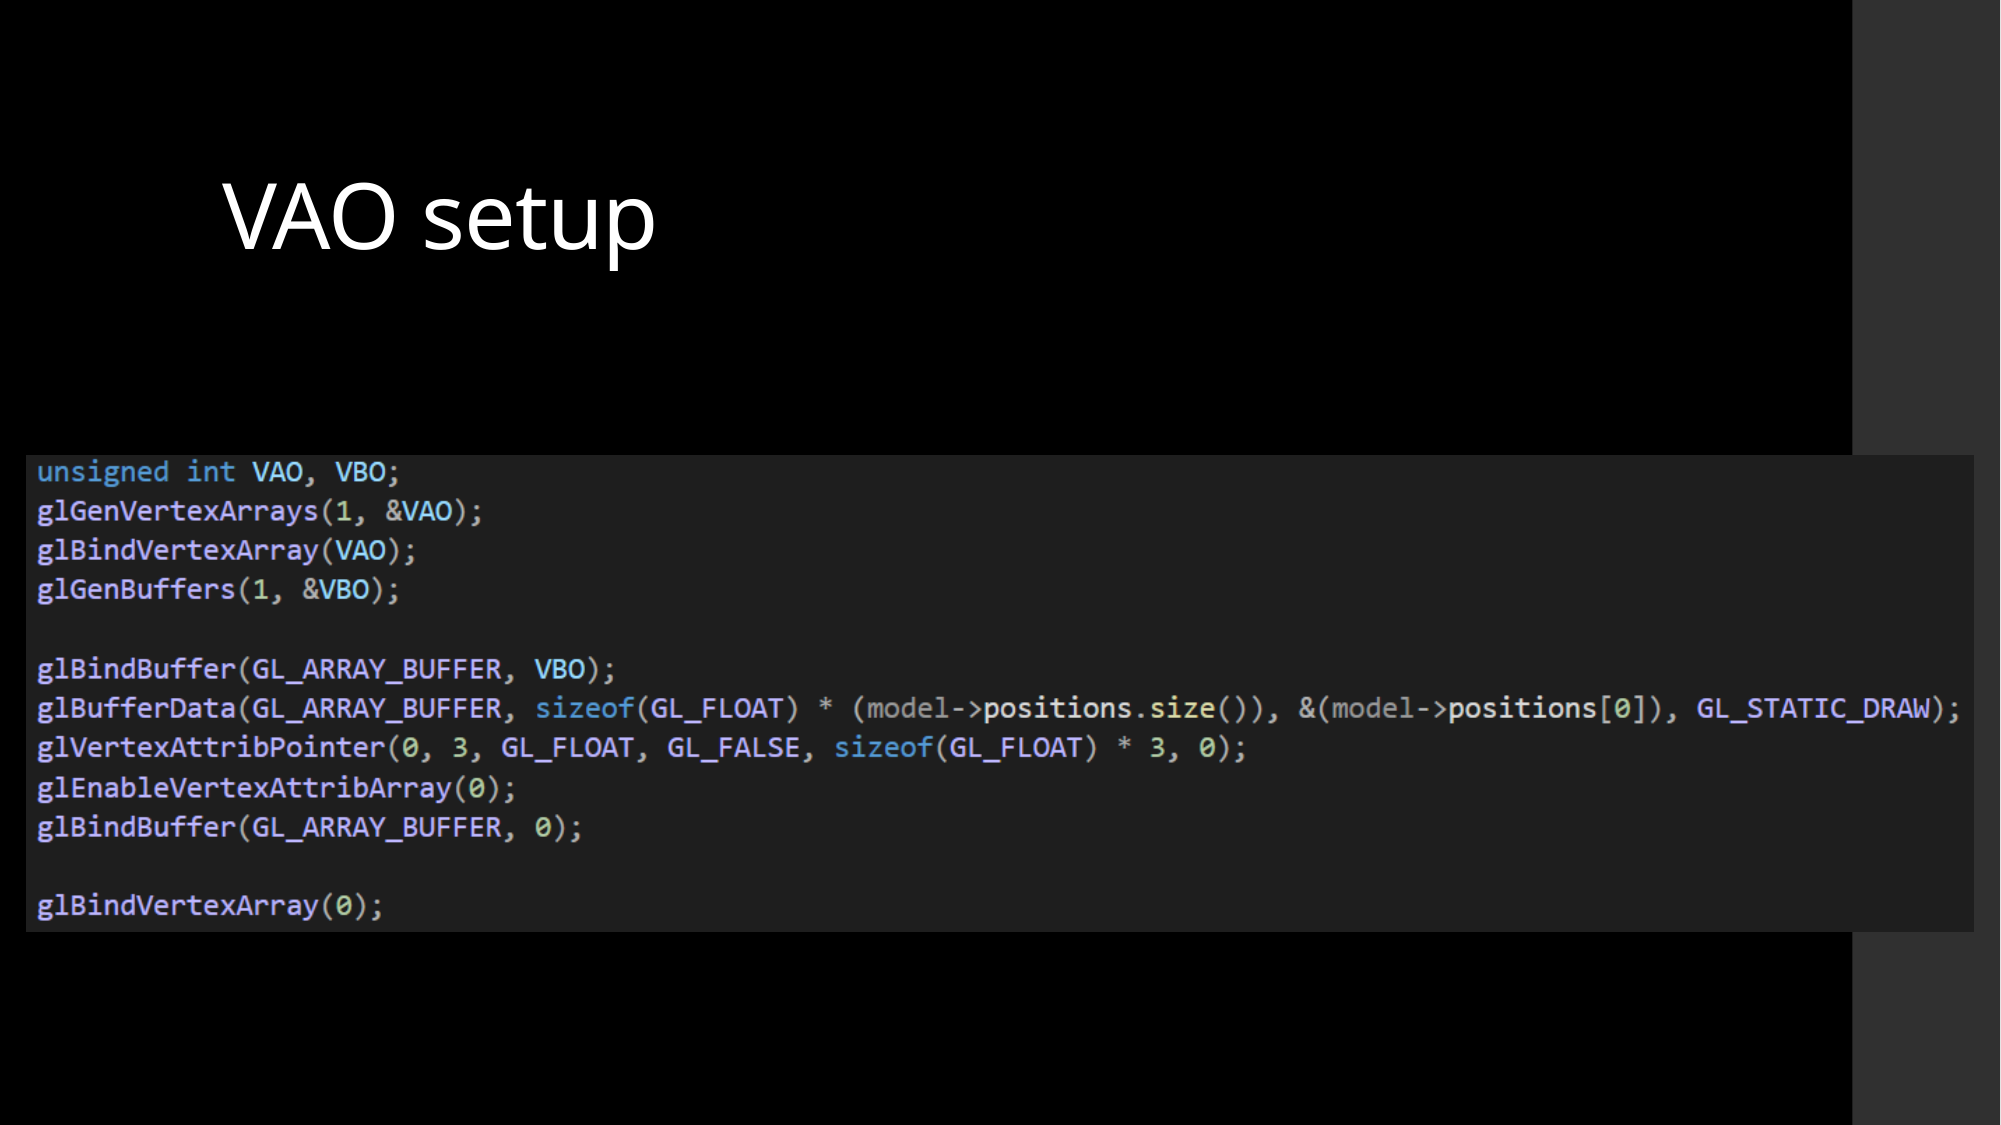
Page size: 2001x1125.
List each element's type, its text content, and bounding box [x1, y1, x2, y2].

picture [26, 454, 1974, 932]
title VAO setup [206, 60, 1797, 278]
